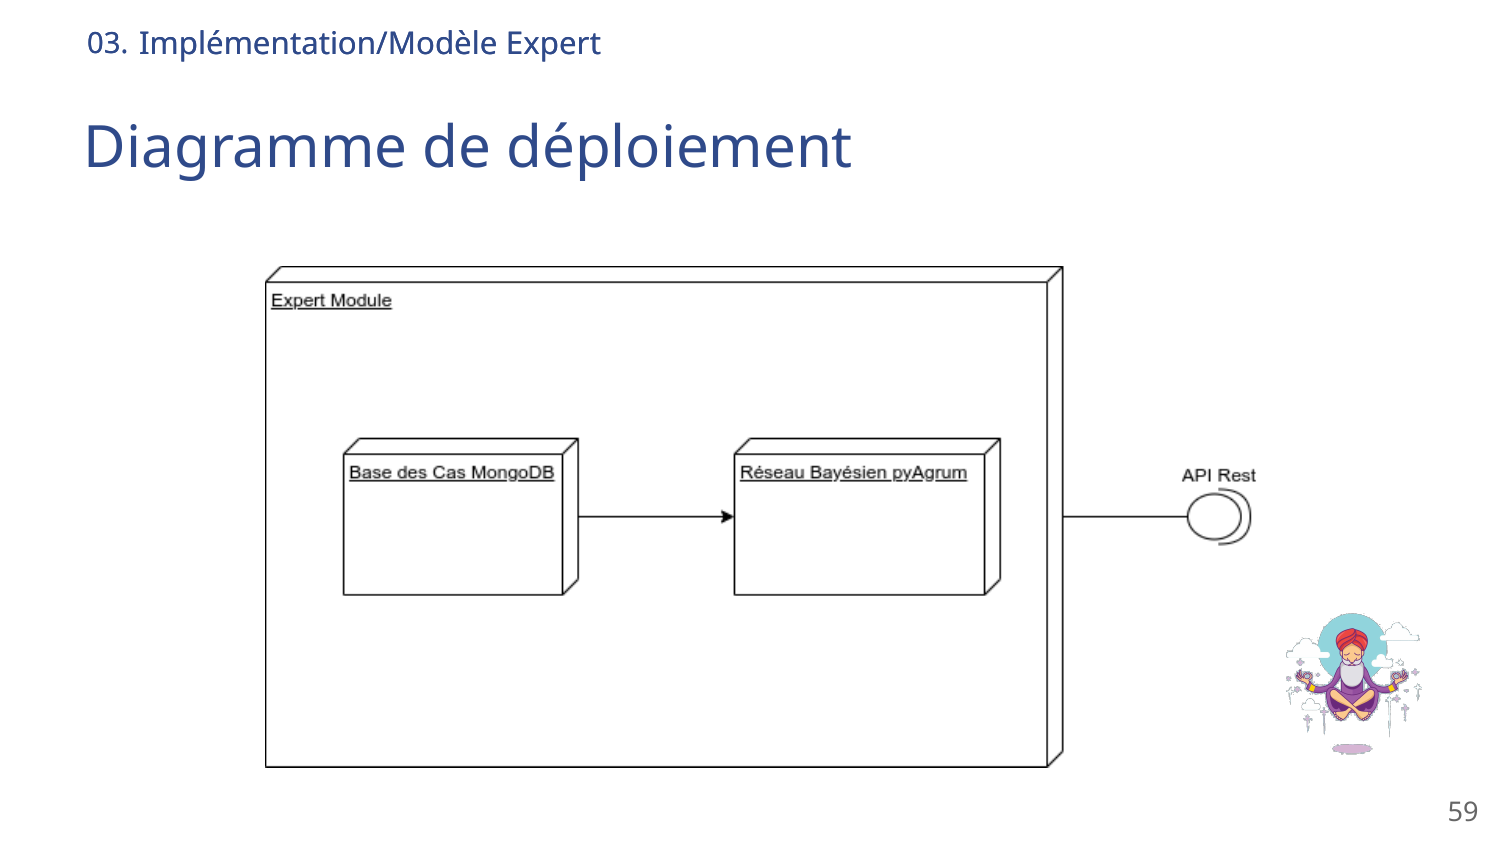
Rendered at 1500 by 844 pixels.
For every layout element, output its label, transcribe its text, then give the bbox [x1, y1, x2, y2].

picture [264, 266, 1267, 769]
title Diagramme de déploiement [68, 74, 1150, 213]
title Implémentation/Modèle Expert [124, 5, 1473, 79]
slide_number ‹#› [1403, 779, 1494, 844]
picture [1273, 603, 1434, 764]
title 03. [72, 24, 173, 75]
